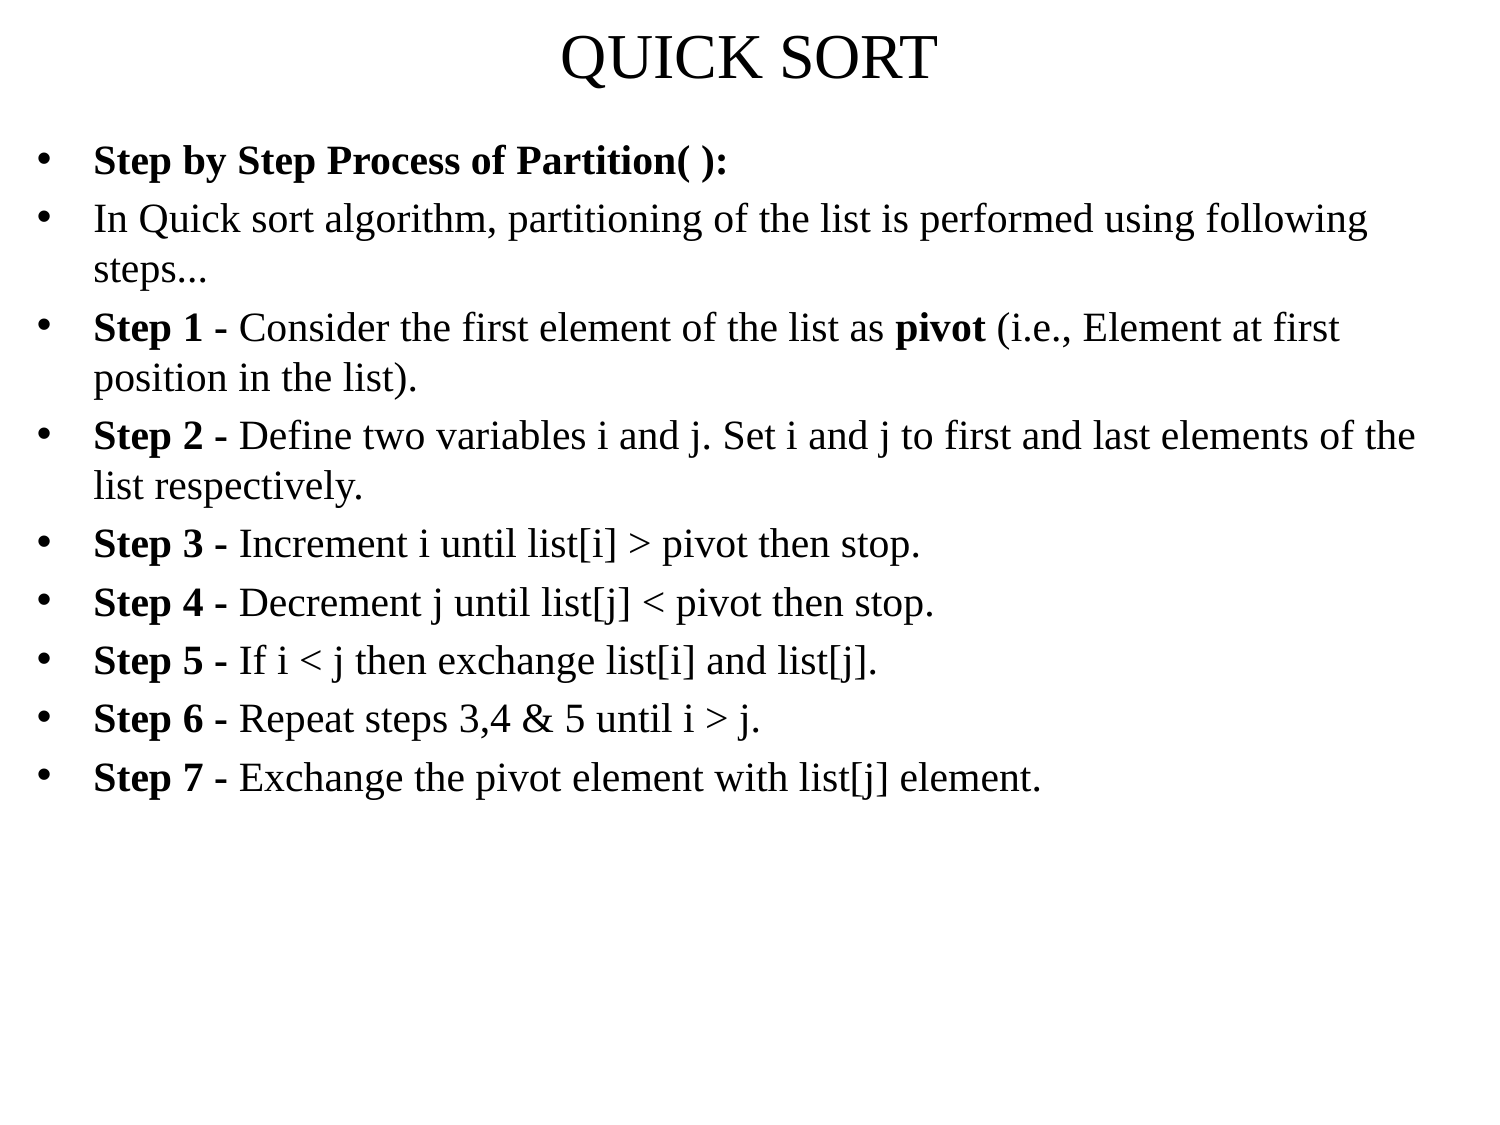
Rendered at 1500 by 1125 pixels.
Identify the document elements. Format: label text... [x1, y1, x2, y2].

list Step by Step Process of Partition( ): In Quick sort algorithm, partitioning of the list is performed using following steps... Step 1 - Consider the first element of the list as pivot (i.e., Element at first position in the list). Step 2 - Define two variables i and j. Set i and j to first and last elements of the list respectively. Step 3 - Increment i until list[i] > pivot then stop. Step 4 - Decrement j until list[j] < pivot then stop. Step 5 - If i < j then exchange list[i] and list[j]. Step 6 - Repeat steps 3,4 & 5 until i > j. Step 7 - Exchange the pivot element with list[j] element. [28, 124, 1460, 1107]
title QUICK SORT [74, 6, 1426, 100]
